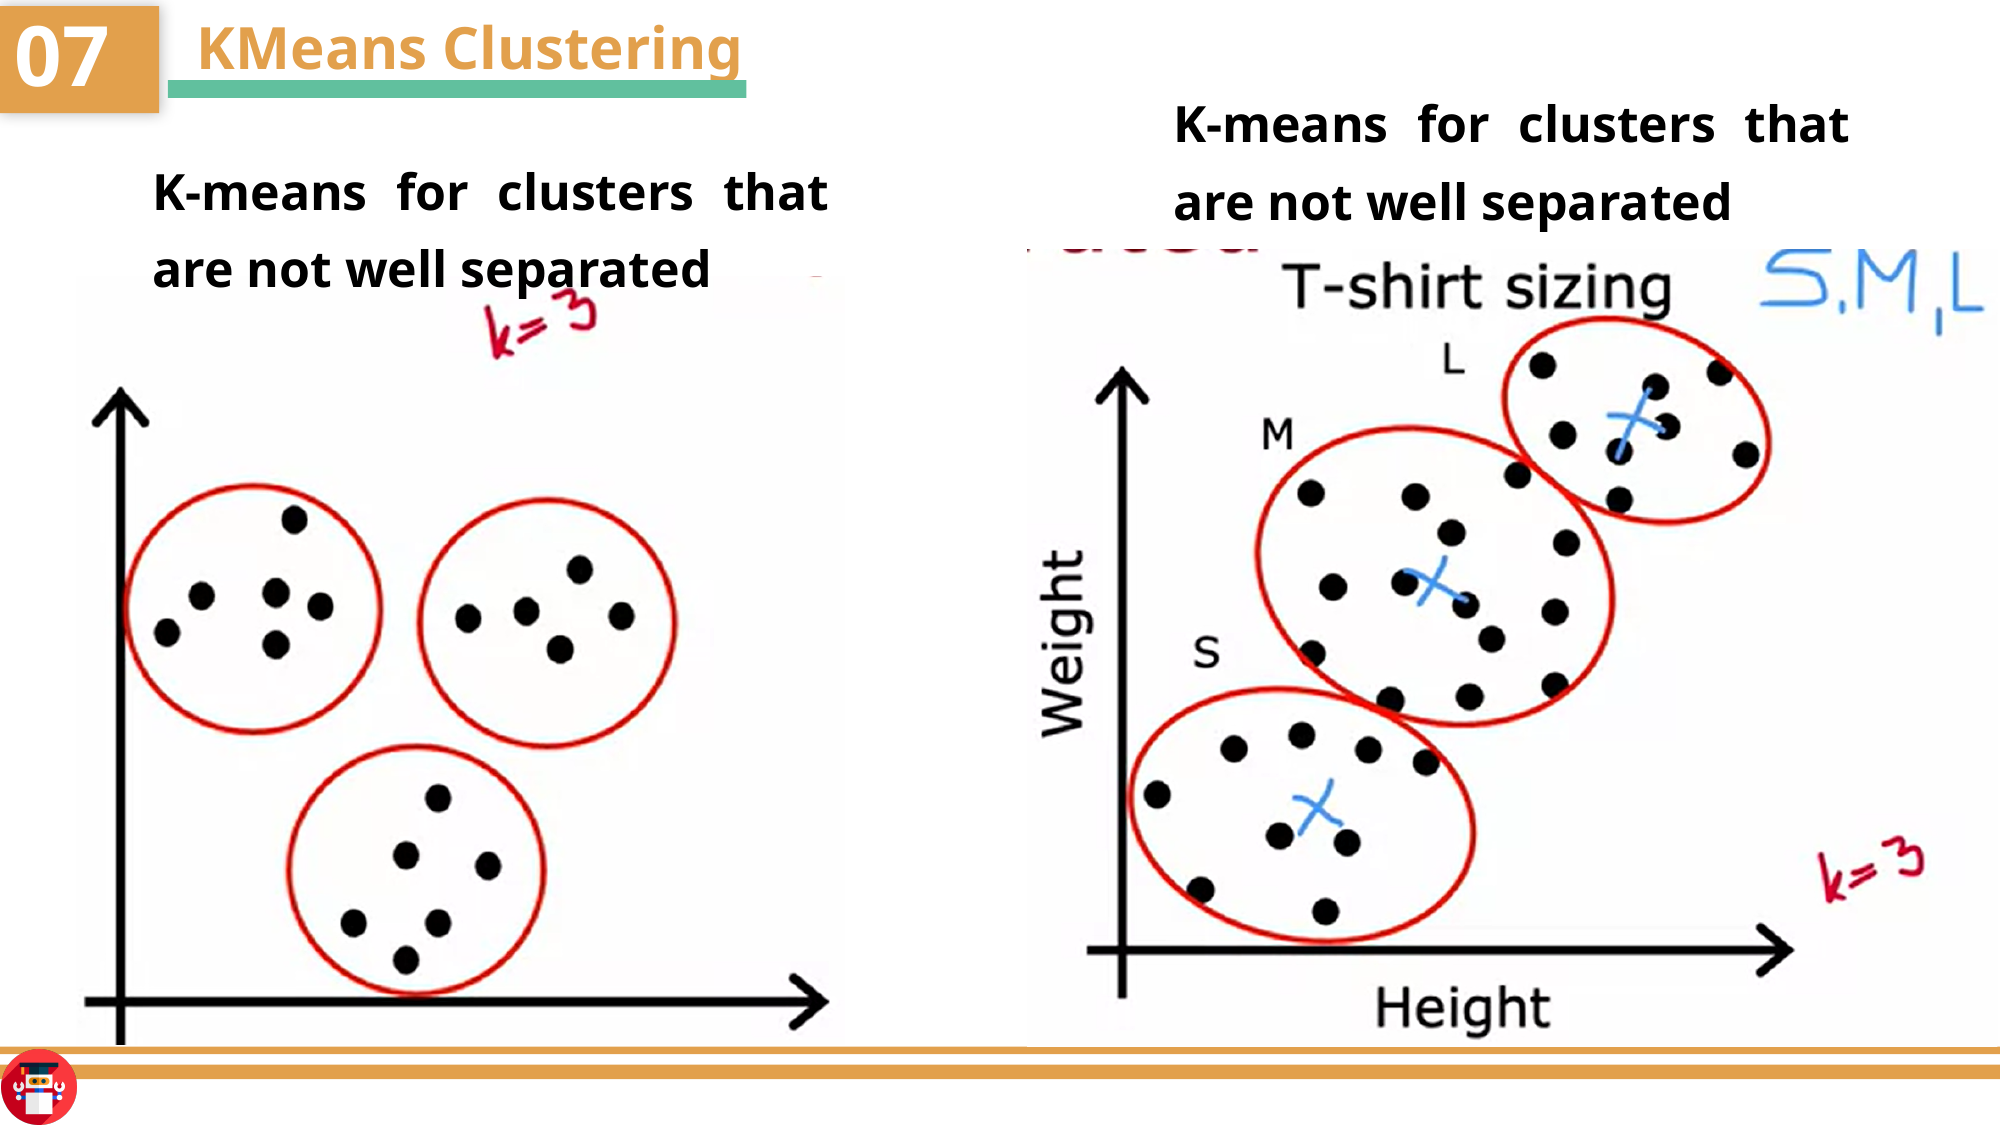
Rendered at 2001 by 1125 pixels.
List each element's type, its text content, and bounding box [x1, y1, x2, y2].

picture [76, 276, 845, 1045]
list KMeans Clustering [182, 0, 1238, 100]
picture [1027, 249, 1998, 1047]
list 07 [0, 6, 160, 114]
text_box [167, 79, 747, 99]
picture [1, 1049, 77, 1125]
text_box K-means for clusters that are not well separated [1158, 67, 1866, 239]
text_box K-means for clusters that are not well separated [137, 134, 845, 276]
